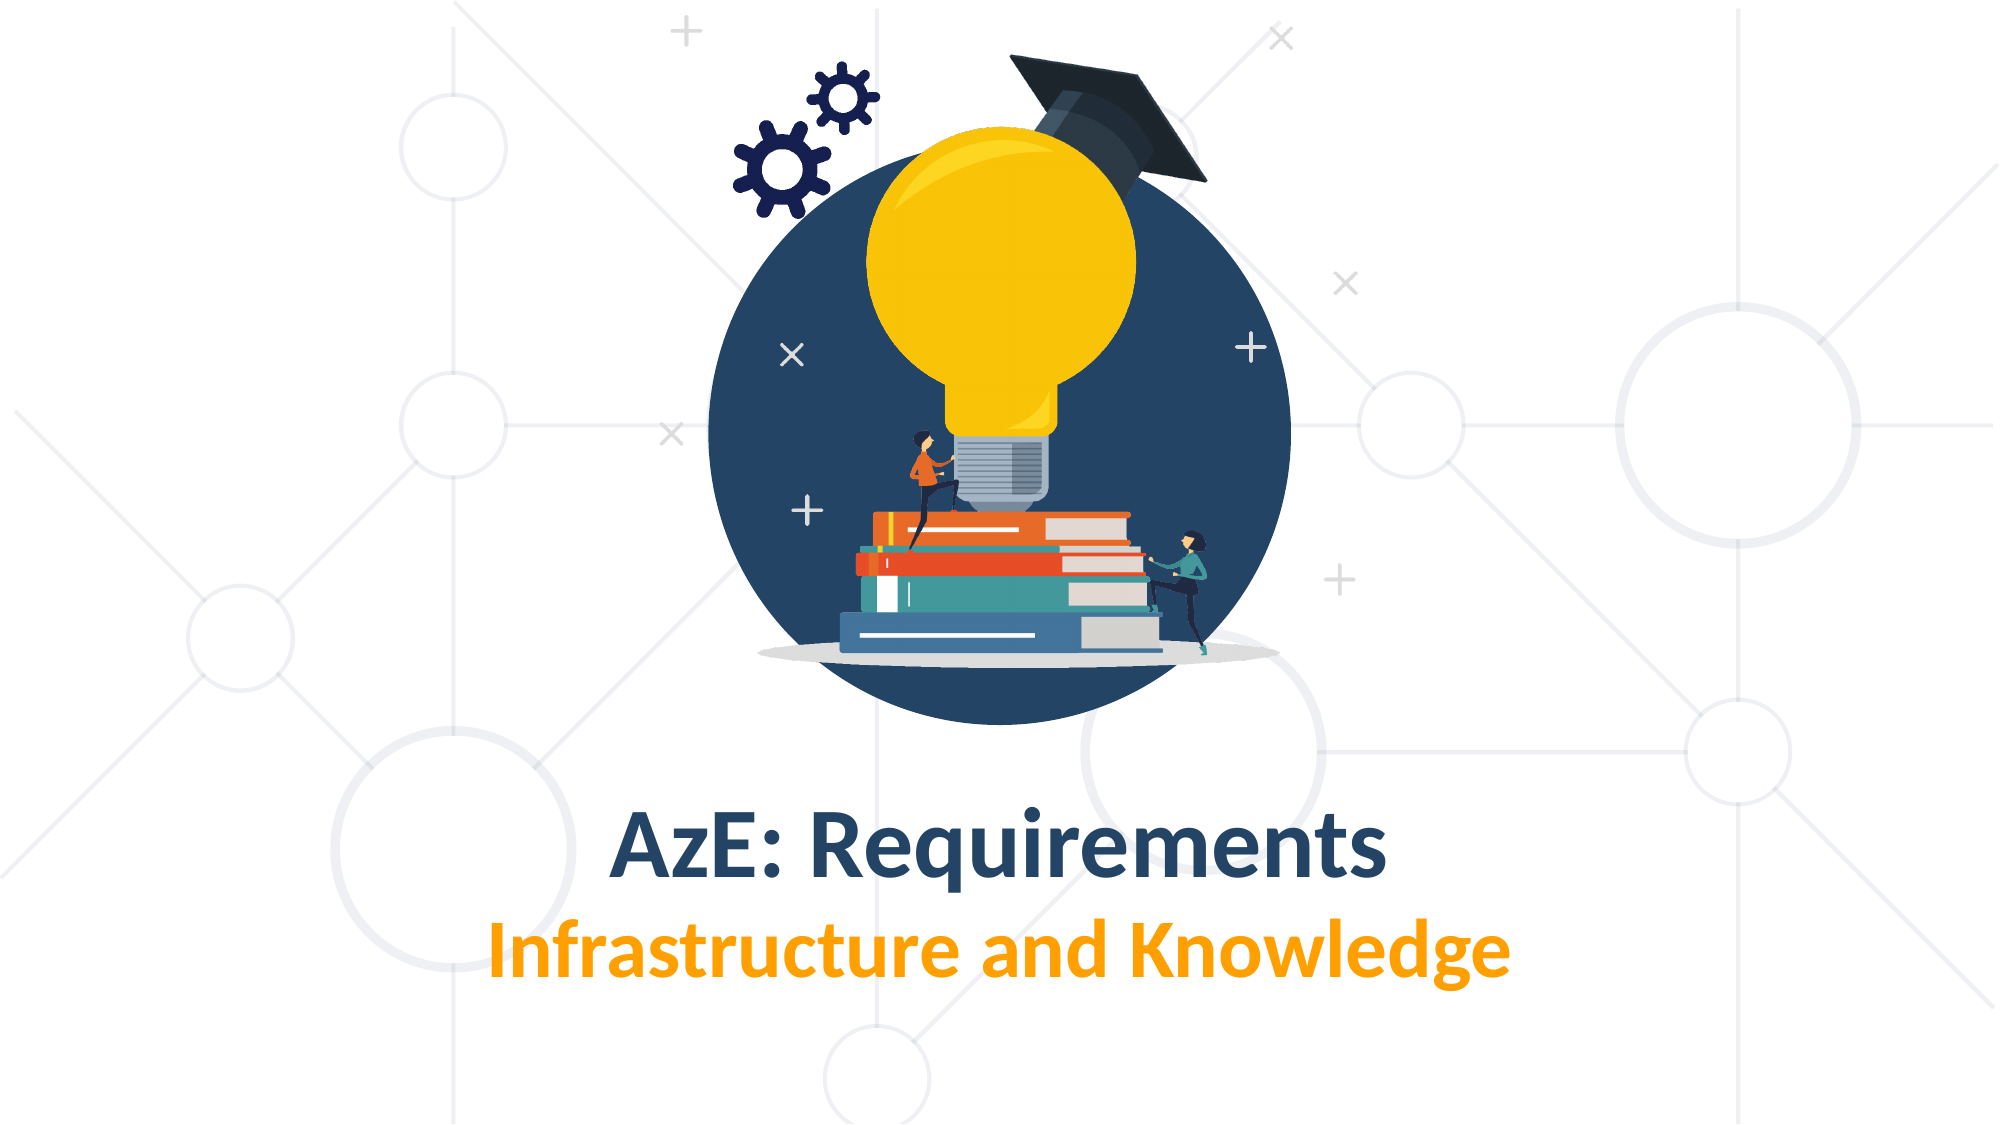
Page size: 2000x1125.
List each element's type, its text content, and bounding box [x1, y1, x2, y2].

list Infrastructure and Knowledge [100, 900, 1899, 983]
list AzE: Requirements [100, 771, 1899, 898]
picture [599, 0, 1438, 788]
